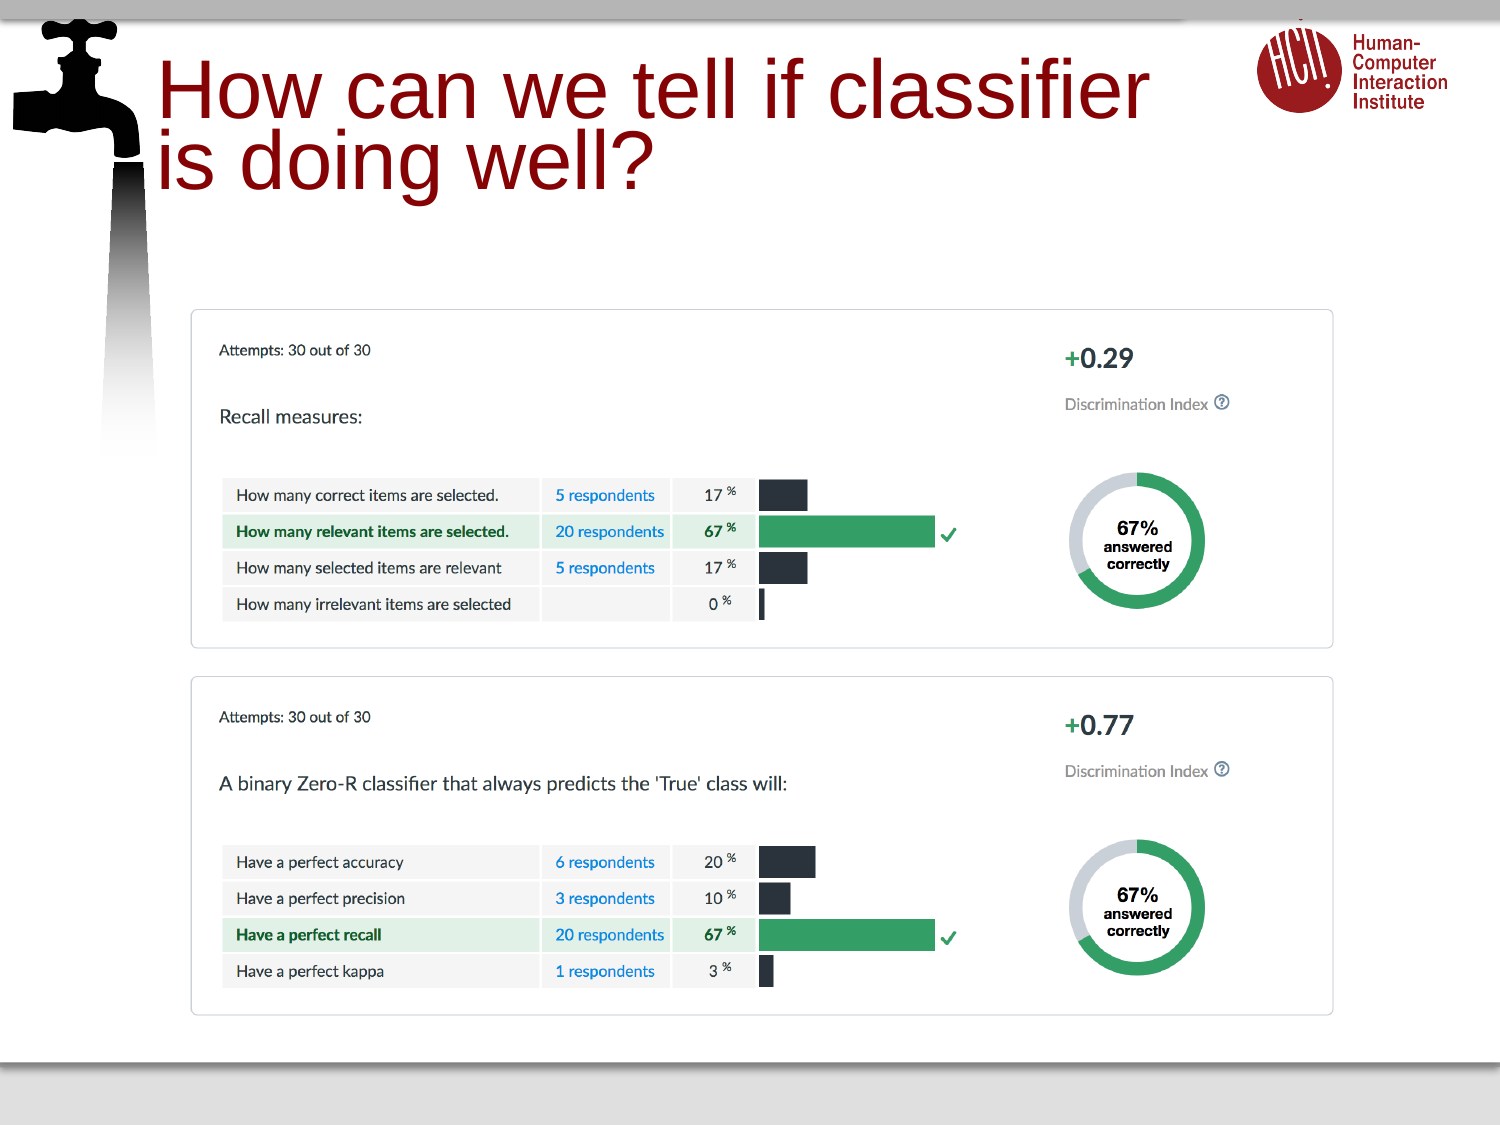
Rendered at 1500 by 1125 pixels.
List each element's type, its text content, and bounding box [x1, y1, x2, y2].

picture [1257, 20, 1447, 113]
picture [13, 20, 140, 158]
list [187, 302, 1339, 1022]
title How can we tell if classifier is doing well? [156, 50, 1187, 214]
